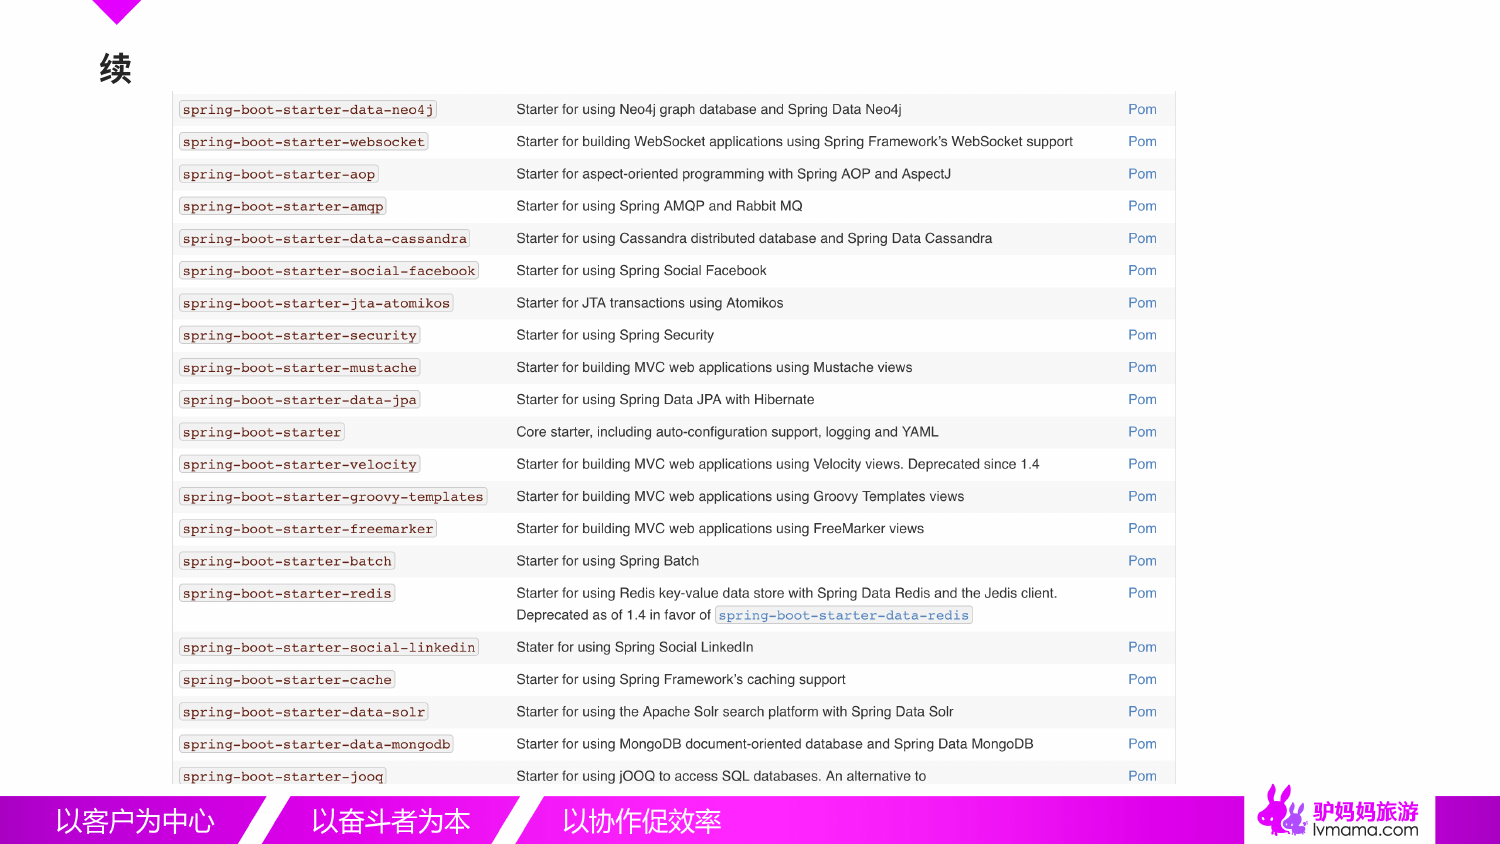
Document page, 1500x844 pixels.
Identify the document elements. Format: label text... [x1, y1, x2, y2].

picture [0, 0, 1500, 844]
title 续 [85, 33, 1412, 103]
